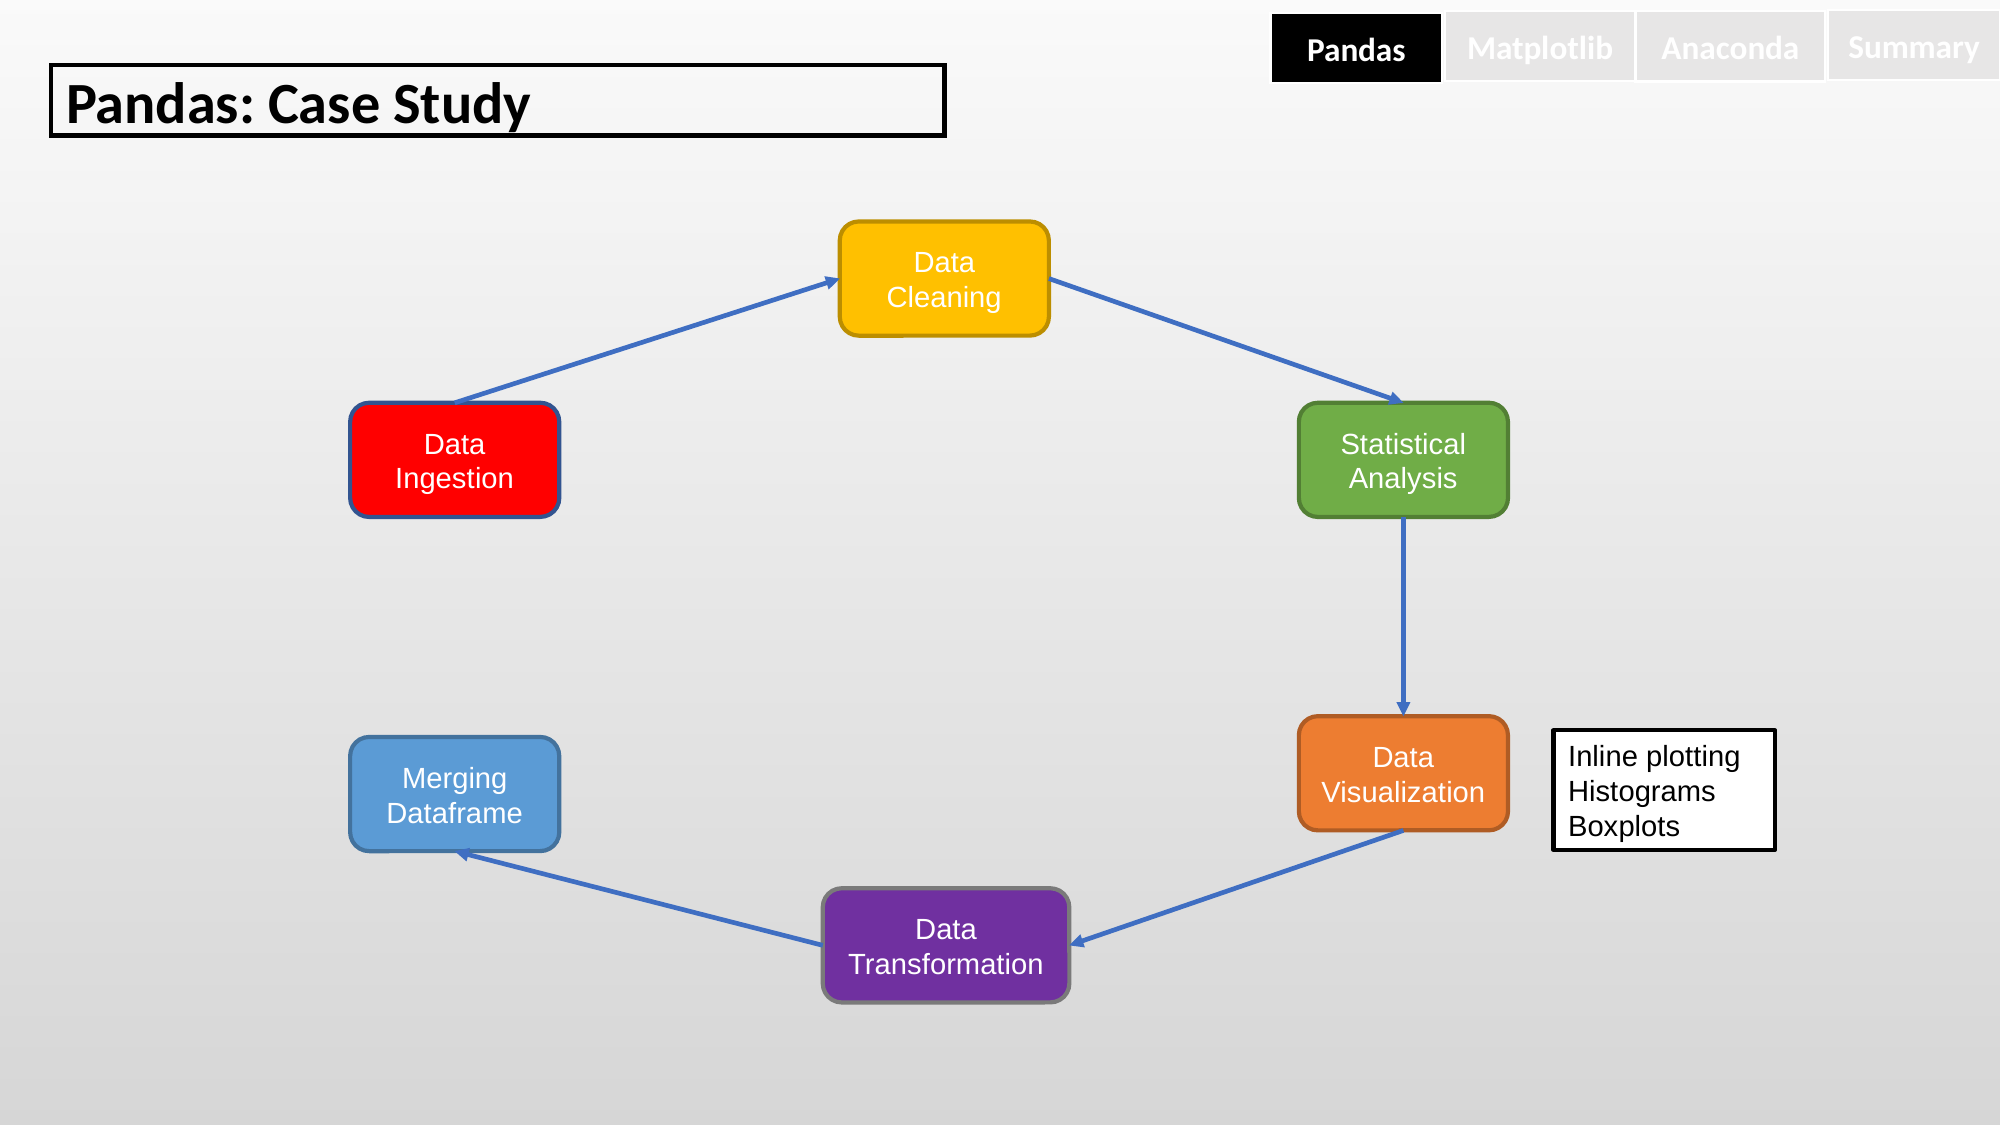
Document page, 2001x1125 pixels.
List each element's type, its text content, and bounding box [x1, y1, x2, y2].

text_box Merging Dataframe [348, 734, 562, 854]
text_box Data Visualization [1296, 714, 1511, 833]
text_box Data Transformation [820, 886, 1072, 1005]
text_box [454, 278, 840, 404]
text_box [454, 850, 823, 946]
text_box Data Cleaning [837, 219, 1052, 338]
text_box Inline plotting Histograms Boxplots [1551, 728, 1777, 852]
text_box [1048, 278, 1404, 404]
text_box Statistical Analysis [1296, 400, 1511, 520]
text_box Data Ingestion [348, 400, 562, 520]
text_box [1069, 830, 1404, 946]
text_box Pandas: Case Study [51, 65, 945, 136]
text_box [1270, 9, 2000, 84]
